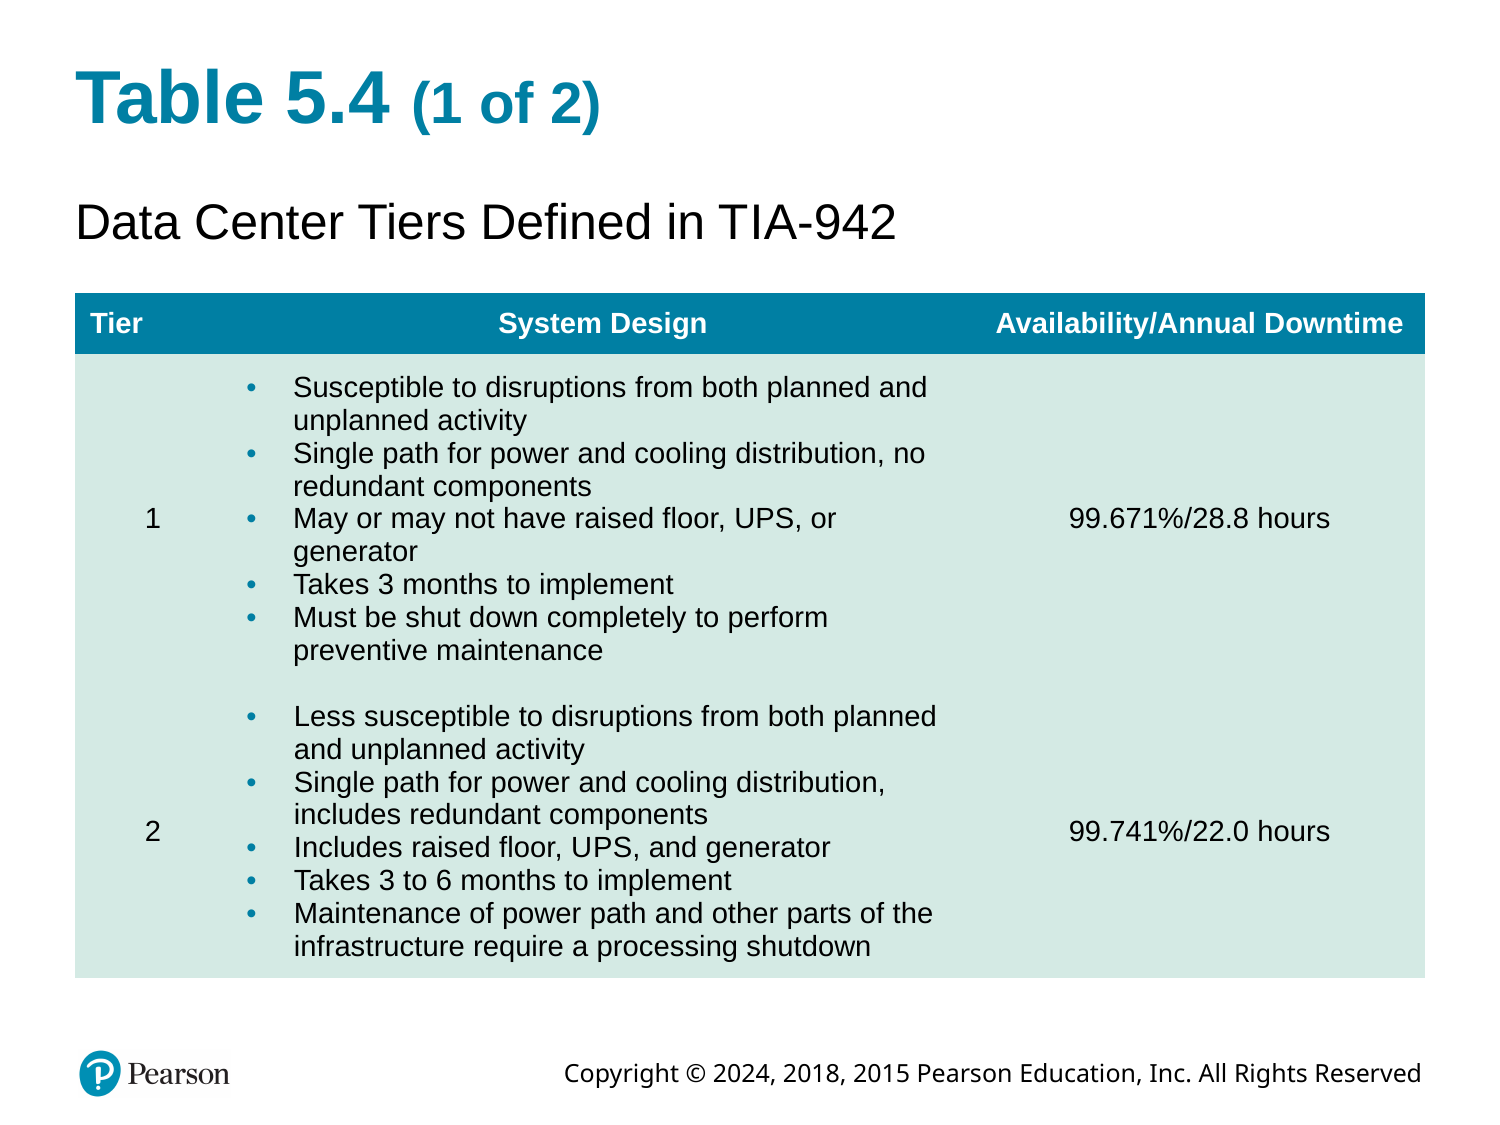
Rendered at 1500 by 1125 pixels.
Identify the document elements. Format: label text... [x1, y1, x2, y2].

table_cell Susceptible to disruptions from both planned and unplanned activity Single path for power and cooling distribution, no redundant components May or may not have raised floor, UPS, or generator Takes 3 months to implement Must be shut down completely to perform preventive maintenance [231, 354, 975, 684]
table_cell 2 [75, 684, 231, 978]
table_header Availability/Annual Downtime [975, 293, 1425, 354]
table_cell 99.741%/22.0 hours [975, 684, 1425, 978]
table_cell 1 [75, 354, 231, 684]
list Data Center Tiers Defined in T I A-942 [75, 0, 1425, 293]
table_header Tier [75, 293, 231, 354]
picture [78, 1049, 231, 1098]
table_cell Less susceptible to disruptions from both planned and unplanned activity Single path for power and cooling distribution, includes redundant components Includes raised floor, U P S, and generator Takes 3 to 6 months to implement Maintenance of power path and other parts of the infrastructure require a processing shutdown [231, 684, 975, 978]
table_header System Design [231, 293, 975, 354]
table_cell 99.671%/28.8 hours [975, 354, 1425, 684]
